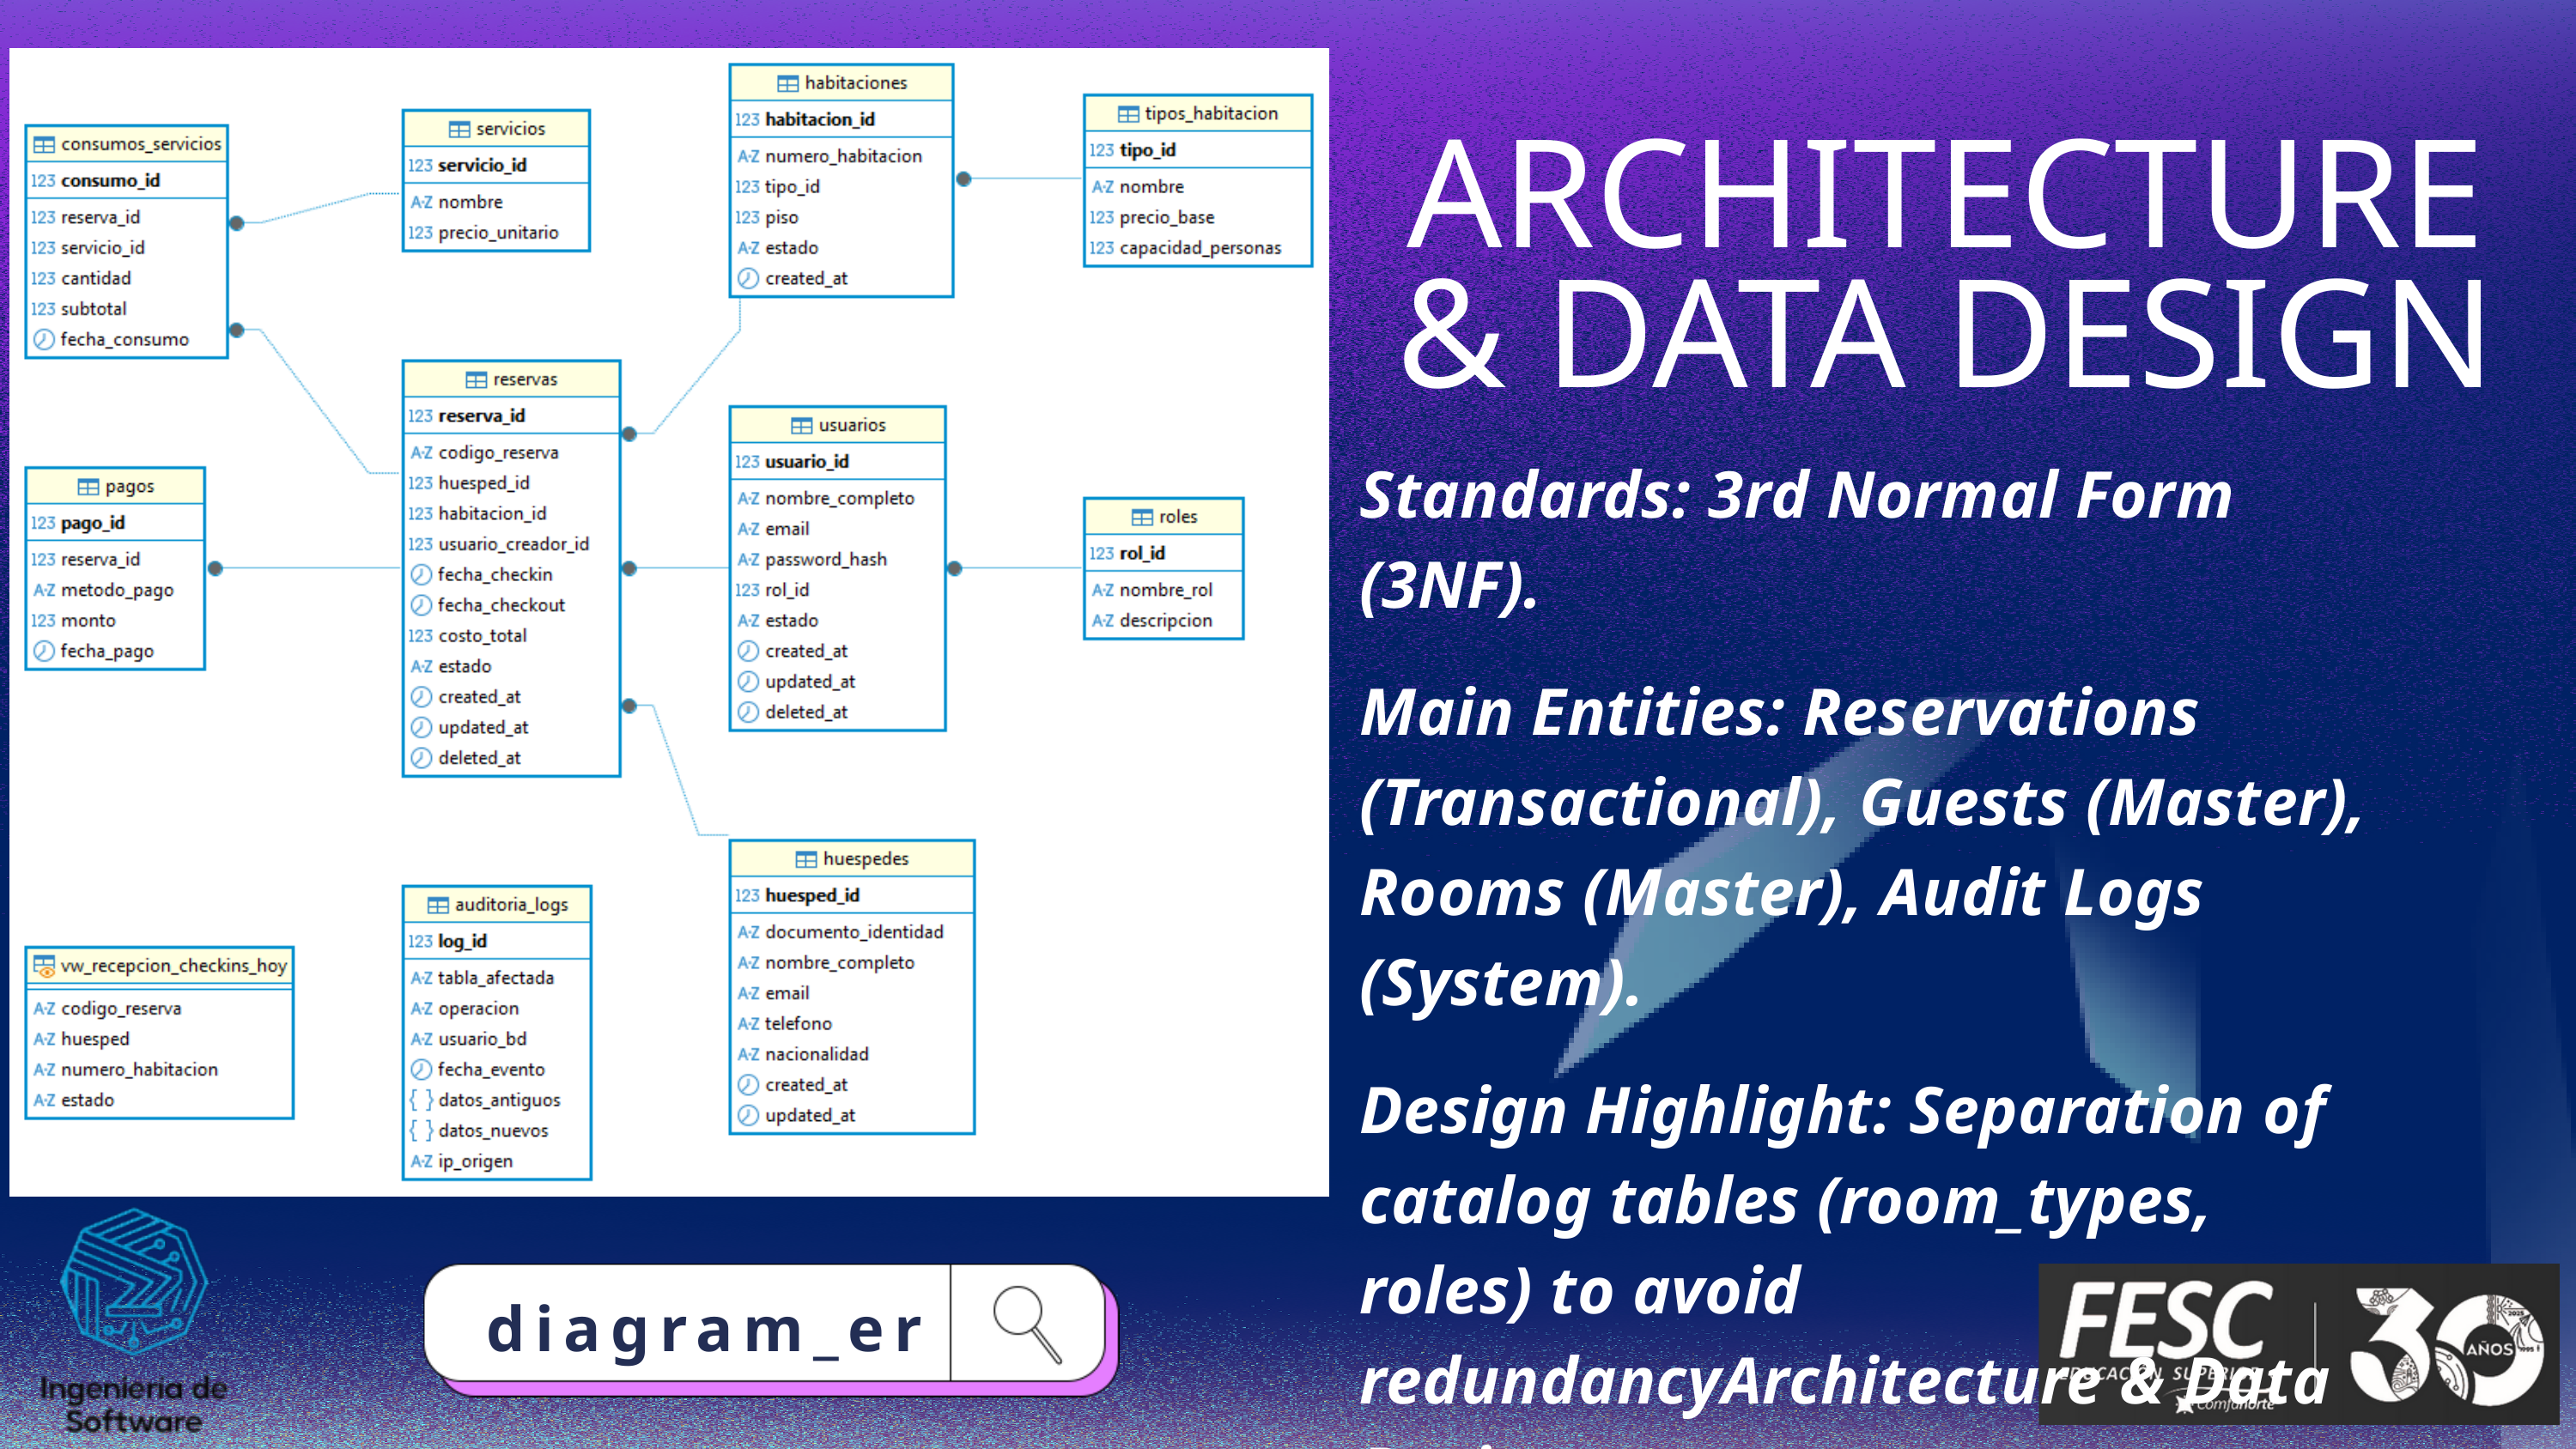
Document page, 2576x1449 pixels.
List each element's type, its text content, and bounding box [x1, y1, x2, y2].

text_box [423, 1264, 1121, 1397]
text_box [9, 48, 1329, 1197]
text_box [2378, 1264, 2561, 1425]
text_box [0, 0, 2576, 1449]
text_box Standards: 3rd Normal Form (3NF). Main Entities: Reservations (Transactional), Guests (Master), Rooms (Master), Audit Logs (System). Design Highlight: Separation of catalog tables (room_types, roles) to avoid redundancyArchitecture & Data Design [1359, 440, 2378, 1449]
text_box ARCHITECTURE & DATA DESIGN [1383, 138, 2509, 418]
text_box [15, 1197, 258, 1449]
